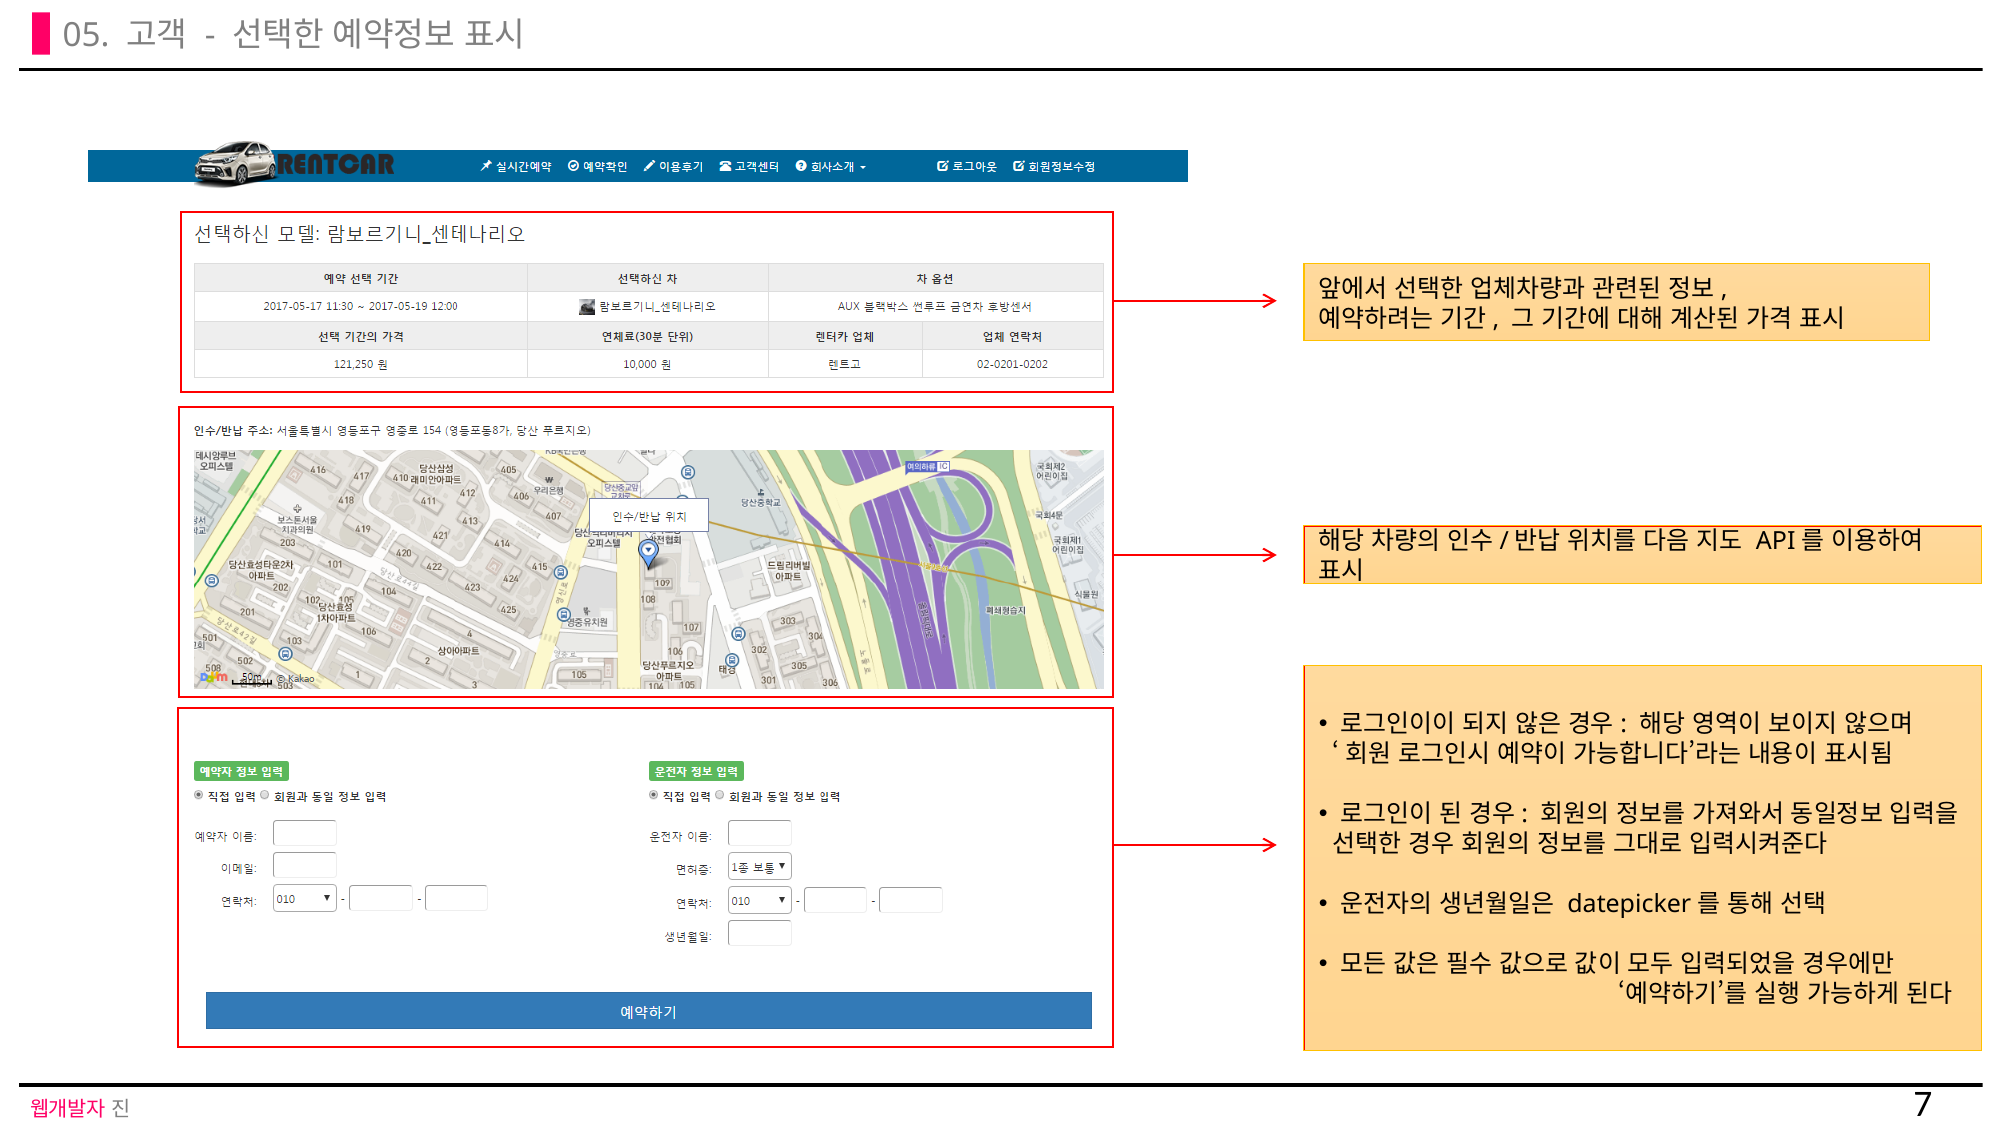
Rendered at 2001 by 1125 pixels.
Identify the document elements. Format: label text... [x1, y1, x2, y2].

picture [568, 162, 578, 169]
picture [797, 161, 806, 170]
picture [295, 155, 305, 173]
text_box 로그인이이 되지 않은 경우: 해당 영역이 보이지 않으며 ‘회원 로그인시 예약이 가능합니다’라는 내용이 표시됨 로그인이 된 경우: 회원의 정보를 가져와서 동일정보 입력을 선택한 경우 회원의 정보를 그대로 입력시켜준다 운전자의 생년월일은 datepicker를 통해 선택 모든 값은 필수 값으로 값이 모두 입력되었을 경우에만 ‘예약하기’를 실행 가능하게 된다 [1303, 665, 1982, 1051]
picture [340, 155, 358, 173]
picture [379, 155, 393, 173]
picture [721, 162, 731, 170]
text_box 앞에서 선택한 업체차량과 관련된 정보, 예약하려는 기간, 그 기간에 대해 계산된 가격 표시 [1303, 263, 1930, 341]
picture [362, 155, 375, 173]
picture [309, 155, 321, 173]
picture [88, 117, 1188, 1048]
text_box 7 [1898, 1071, 2000, 1125]
picture [645, 161, 654, 170]
picture [324, 155, 337, 173]
text_box 해당 차량의 인수/반납 위치를 다음 지도 API를 이용하여 표시 [1303, 525, 1982, 584]
picture [534, 163, 539, 171]
text_box 05. 고객 - 선택한 예약정보 표시 [48, 10, 571, 63]
picture [279, 155, 292, 173]
